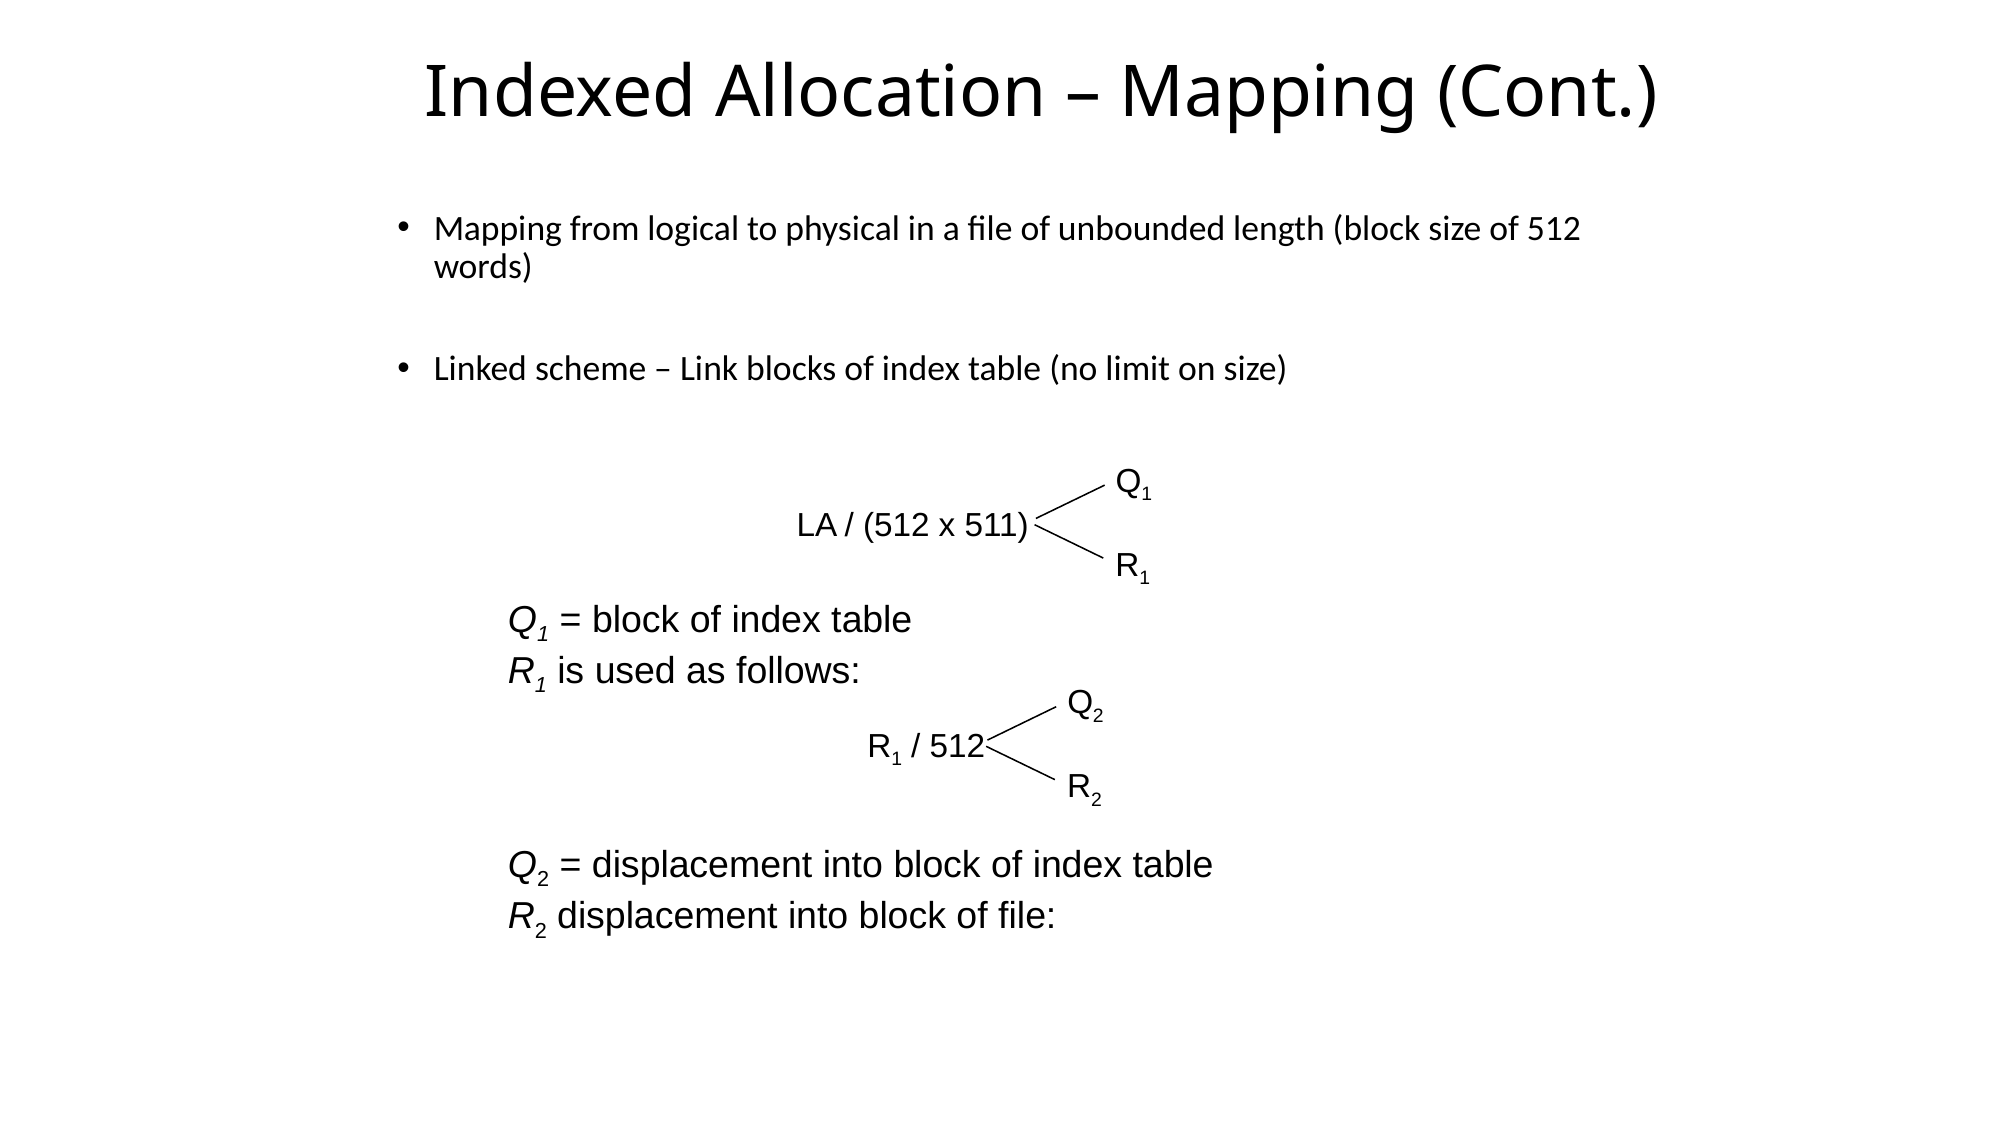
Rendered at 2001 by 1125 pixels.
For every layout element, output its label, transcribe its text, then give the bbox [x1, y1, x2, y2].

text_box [850, 675, 1121, 815]
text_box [779, 453, 1169, 594]
title Indexed Allocation – Mapping (Cont.) [409, 45, 1675, 141]
list Mapping from logical to physical in a file of unbounded length (block size of 512 words) Linked scheme – Link blocks of index table (no limit on size) [382, 202, 1635, 397]
text_box Q2 = displacement into block of index table R2 displacement into block of file: [412, 832, 1566, 954]
text_box Q1 = block of index table R1 is used as follows: [412, 587, 1566, 709]
